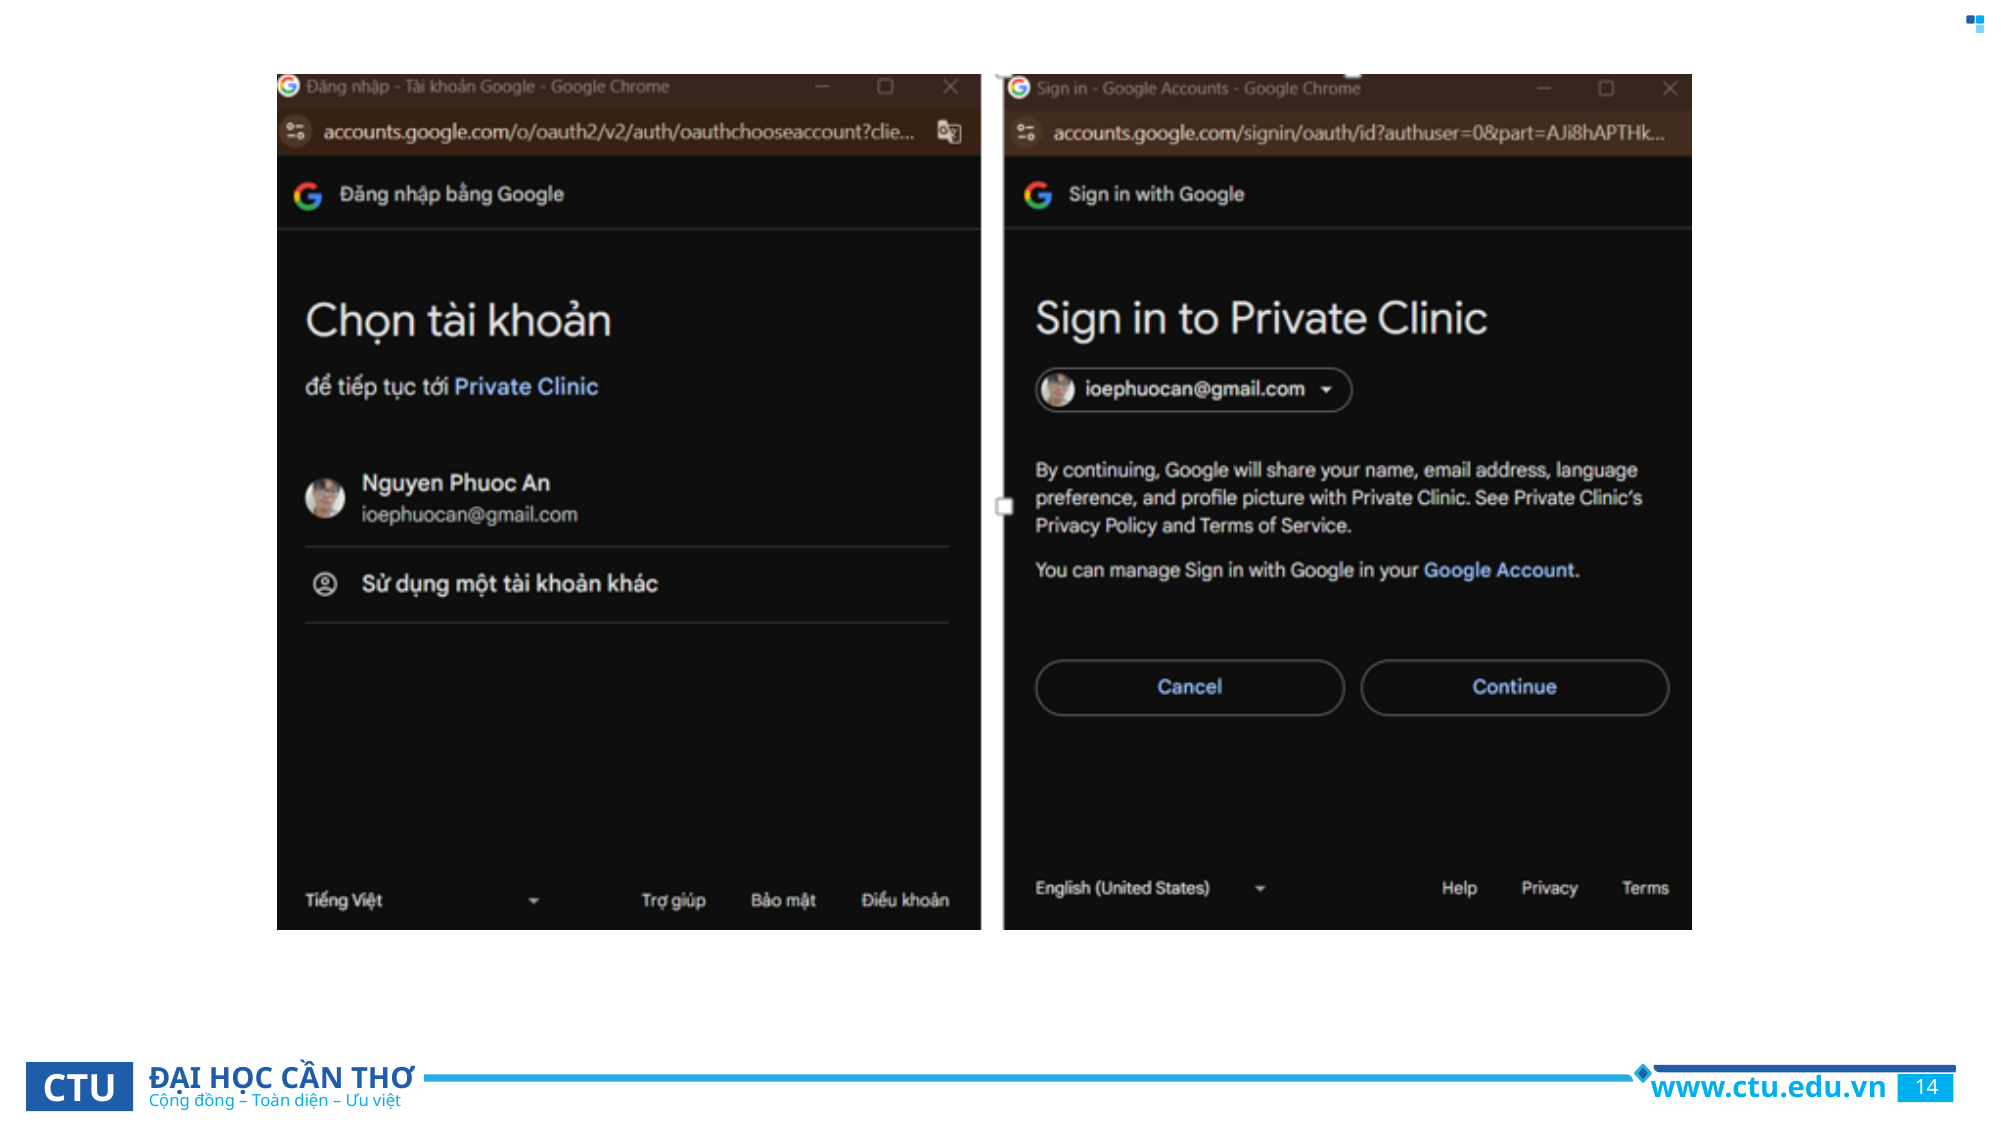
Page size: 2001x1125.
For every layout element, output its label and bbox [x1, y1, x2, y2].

list [277, 75, 1692, 930]
